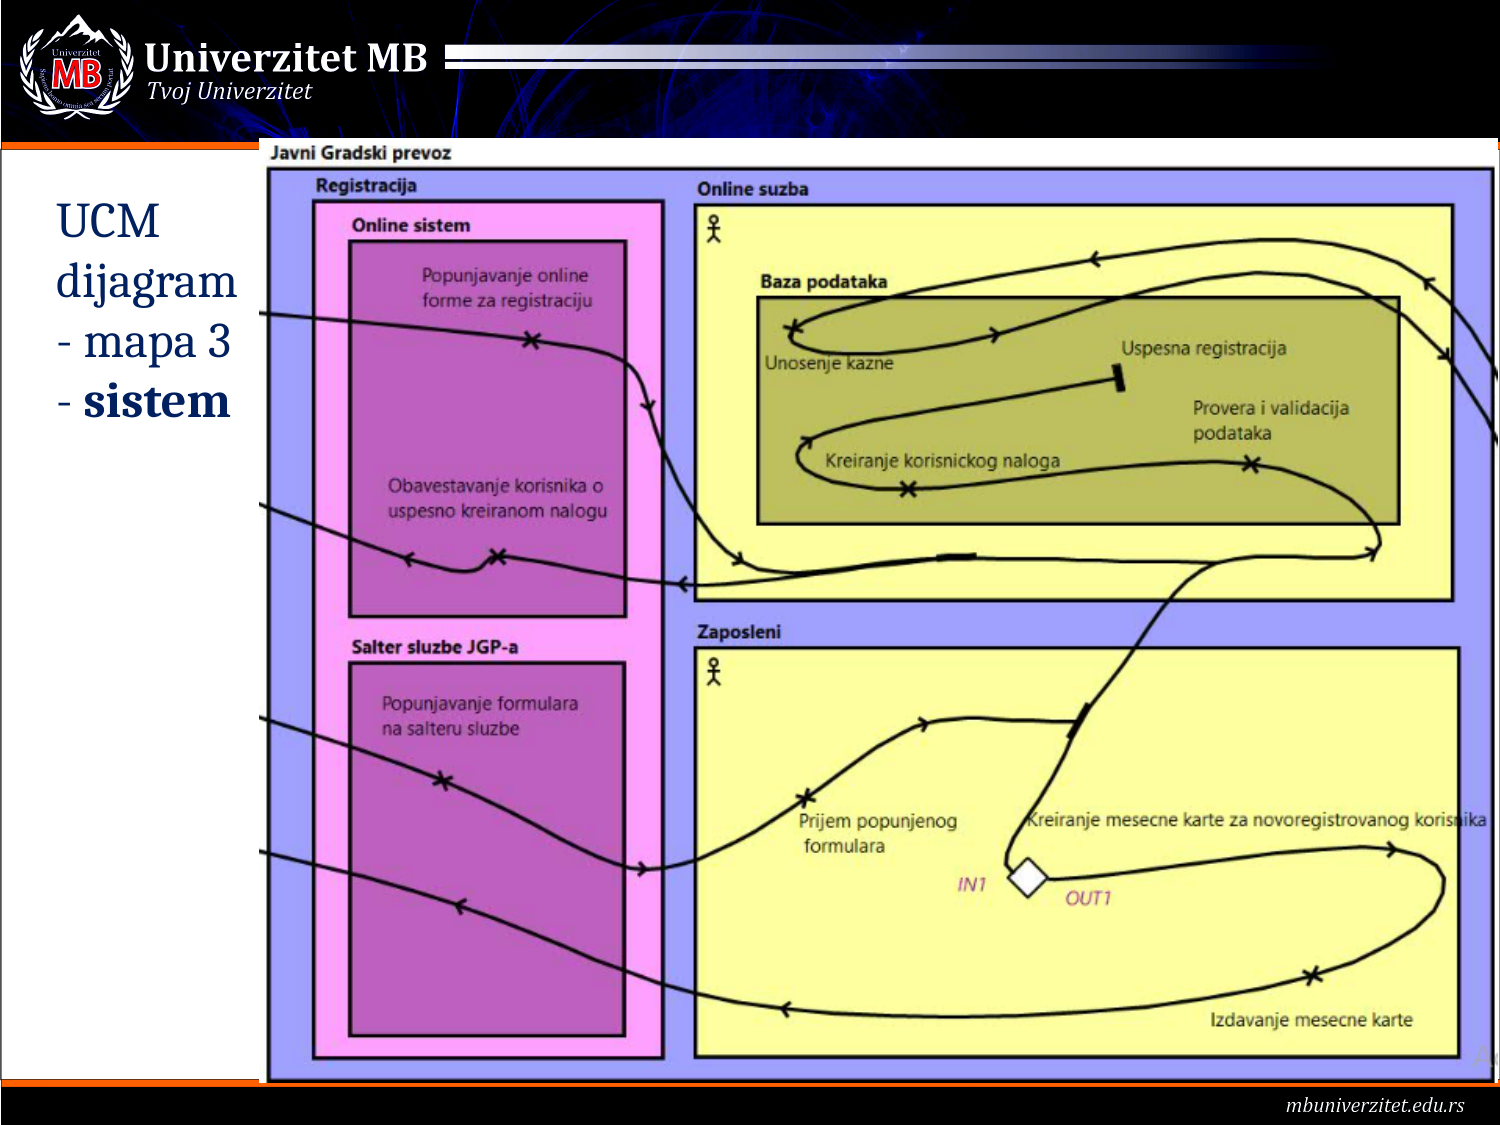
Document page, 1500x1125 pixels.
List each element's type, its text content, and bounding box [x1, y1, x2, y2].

picture [0, 0, 1500, 1125]
text_box UCM dijagram - mapa 3 - sistem [41, 180, 254, 435]
